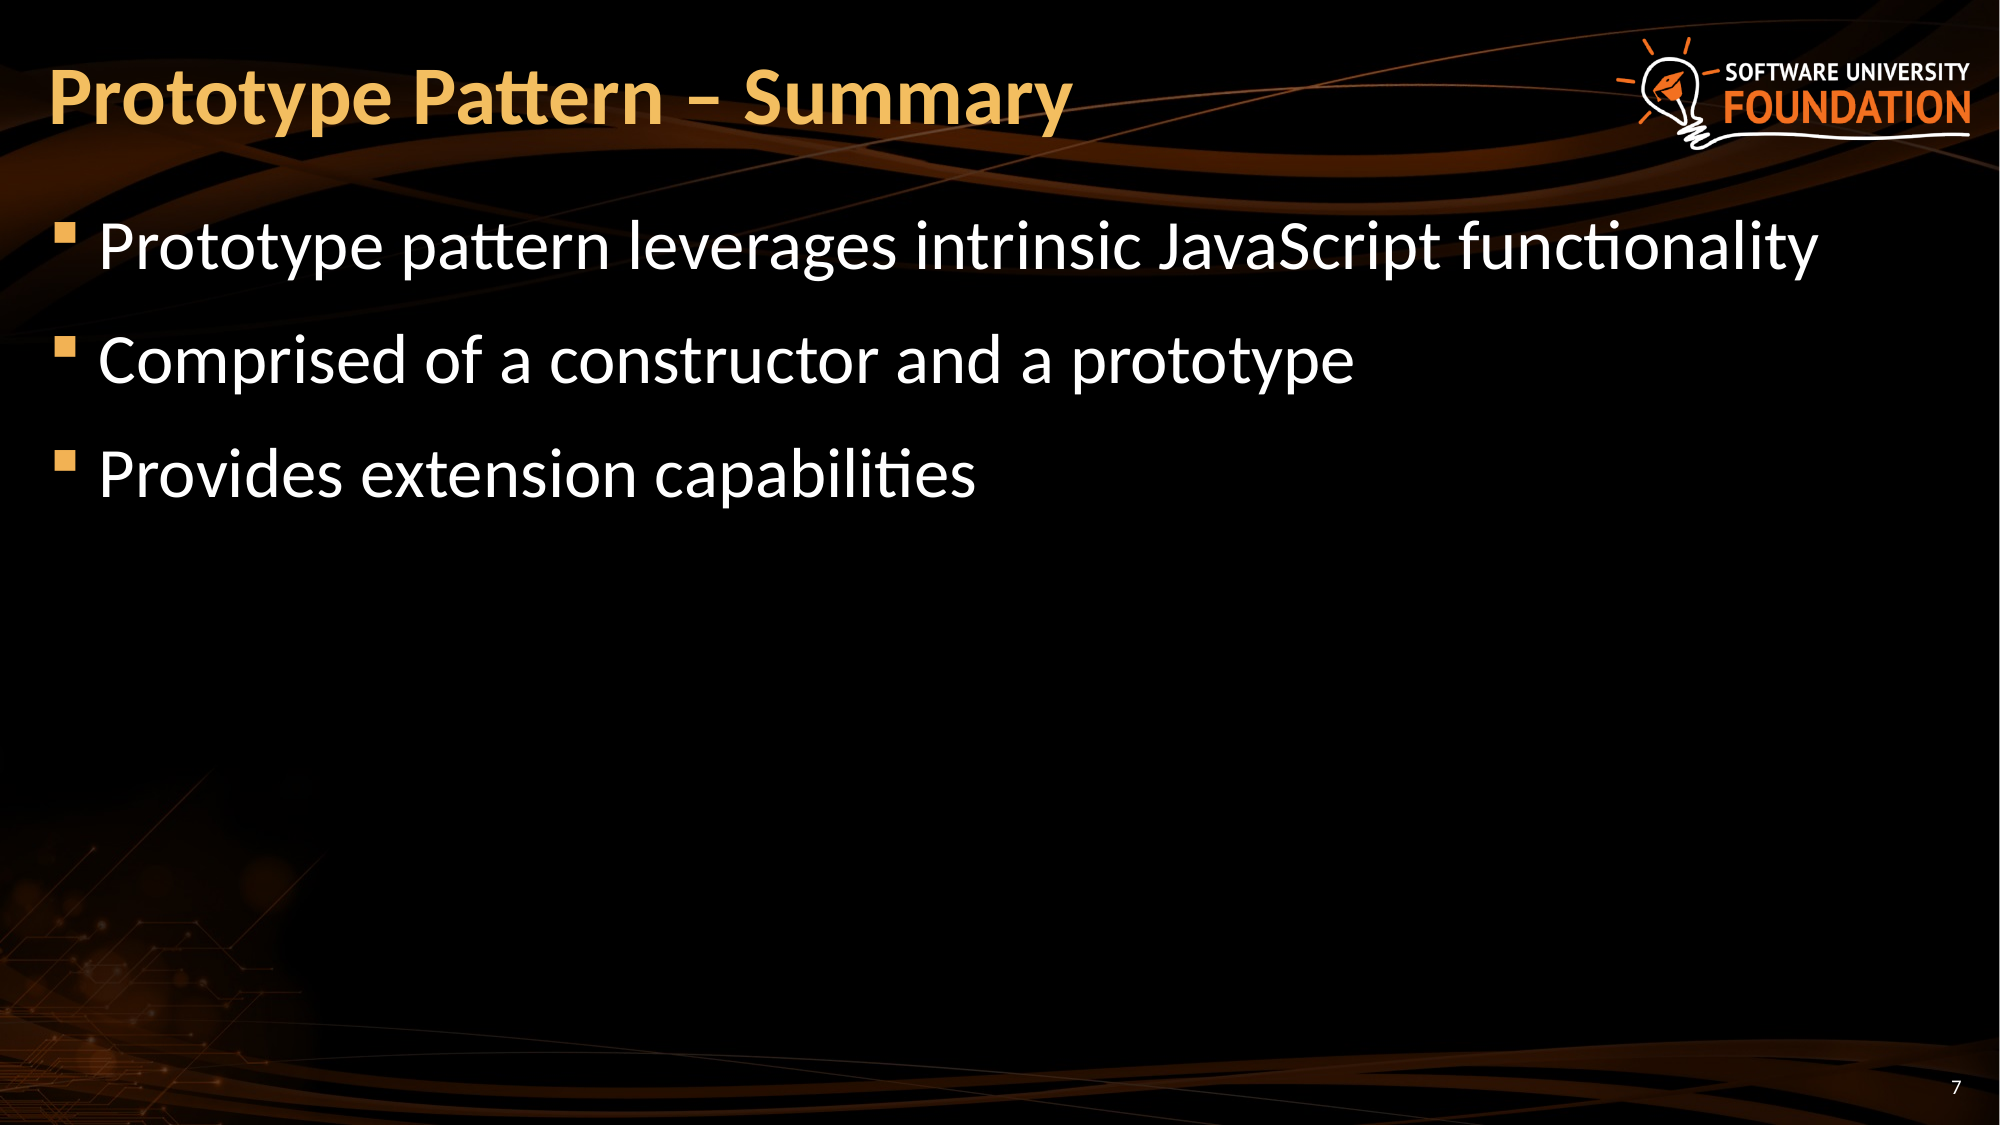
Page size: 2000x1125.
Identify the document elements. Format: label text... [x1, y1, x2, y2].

title Prototype Pattern – Summary [30, 6, 1602, 189]
picture [0, 0, 2000, 1125]
list Prototype pattern leverages intrinsic JavaScript functionality Comprised of a constructor and a prototype Provides extension capabilities [31, 188, 1968, 1103]
